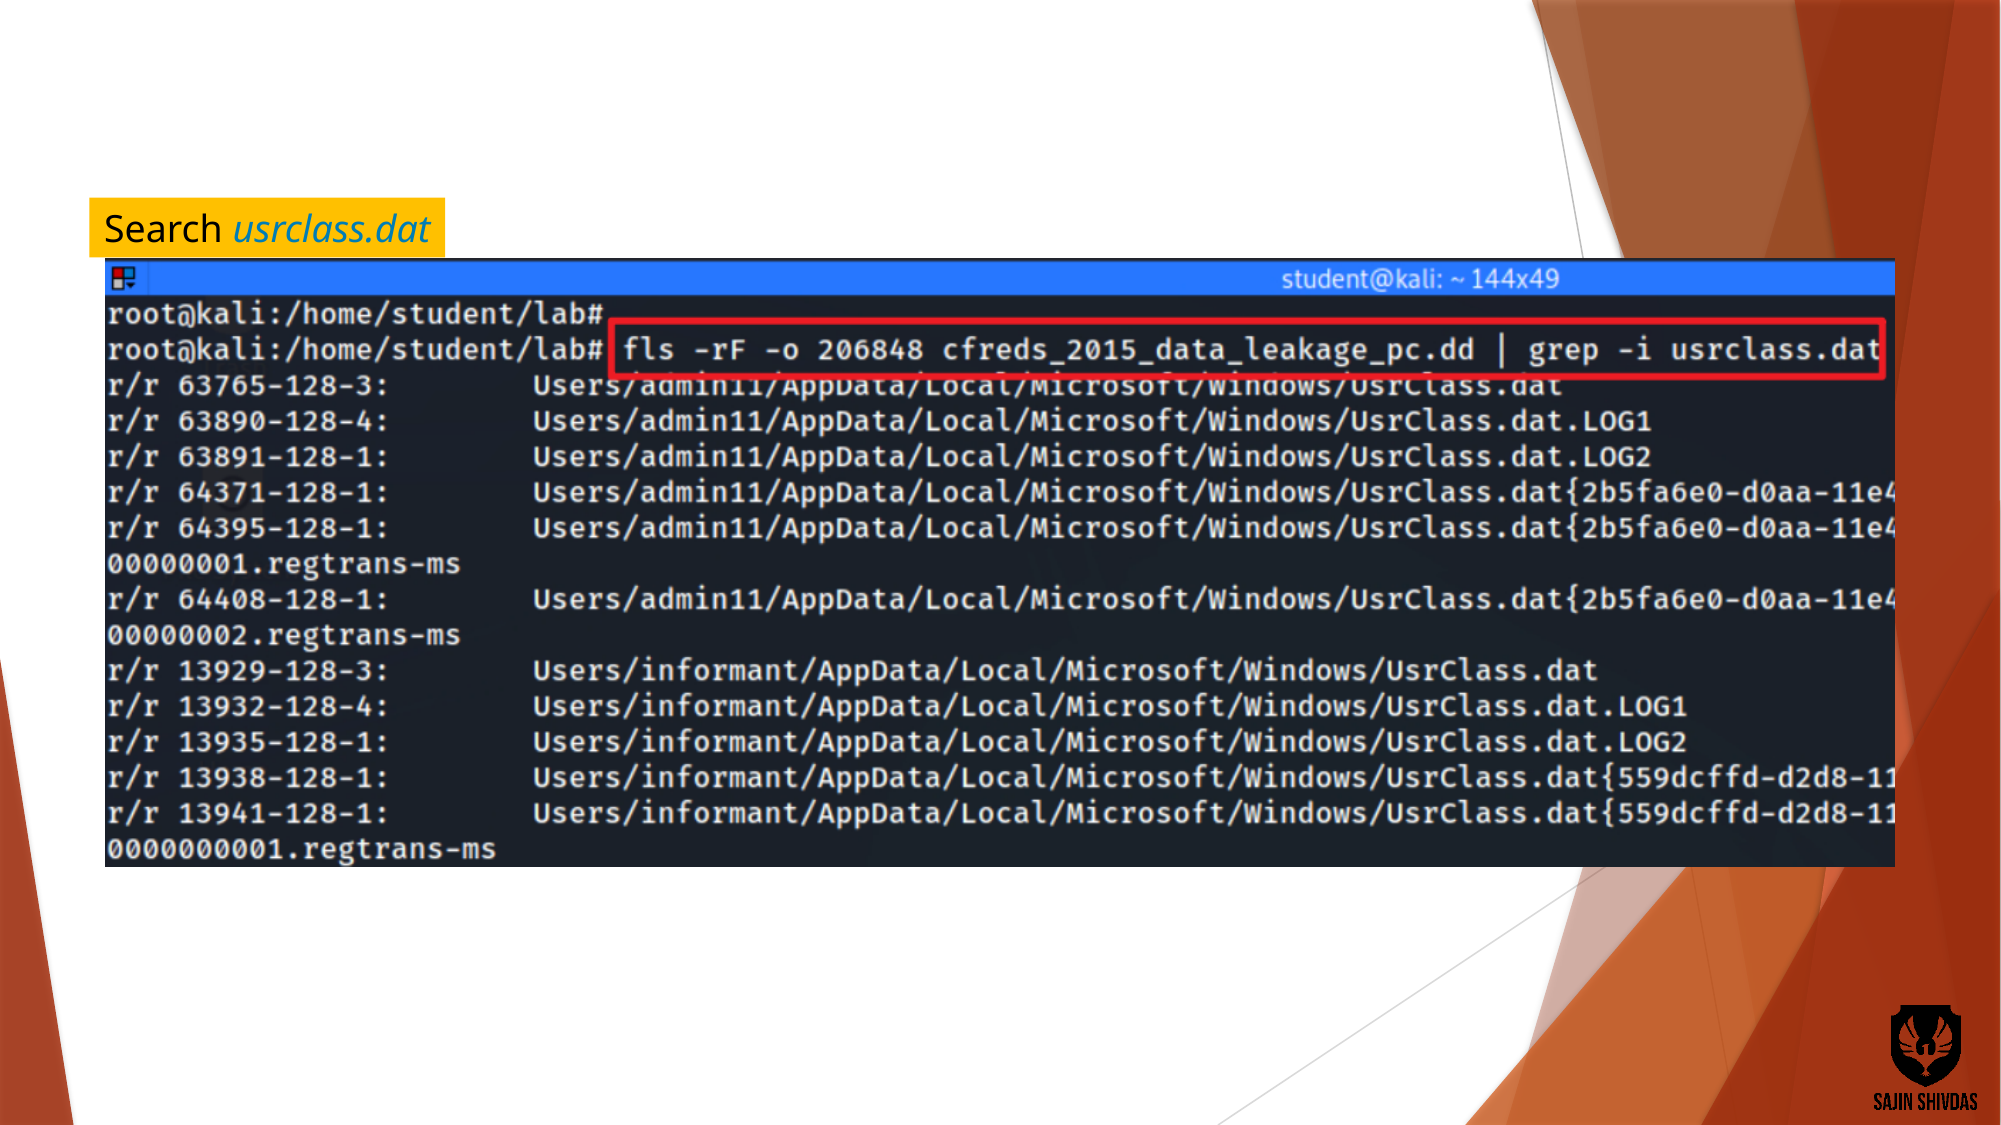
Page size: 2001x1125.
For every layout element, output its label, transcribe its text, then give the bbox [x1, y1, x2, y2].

picture [104, 257, 1895, 868]
picture [1862, 994, 1992, 1124]
text_box Search usrclass.dat [89, 197, 446, 258]
